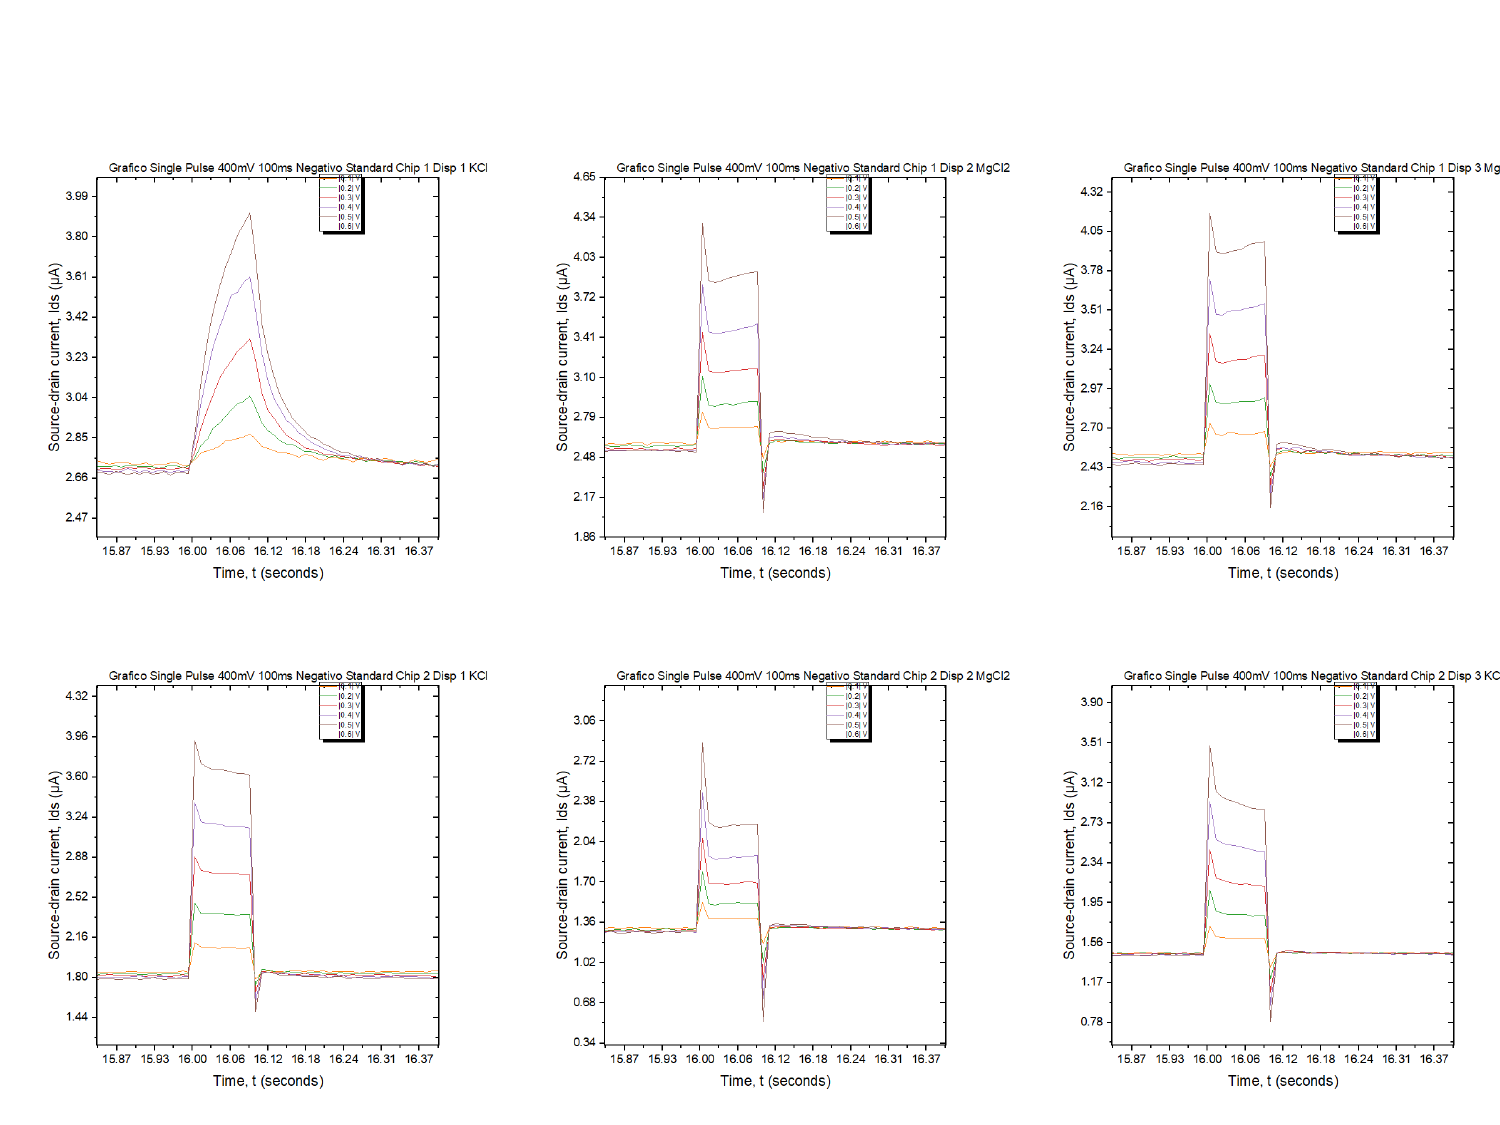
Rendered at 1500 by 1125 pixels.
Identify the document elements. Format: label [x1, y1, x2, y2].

picture [7, 119, 508, 621]
picture [514, 627, 1016, 1125]
picture [1022, 119, 1500, 621]
picture [514, 119, 1016, 621]
picture [7, 627, 508, 1125]
picture [1022, 627, 1500, 1125]
